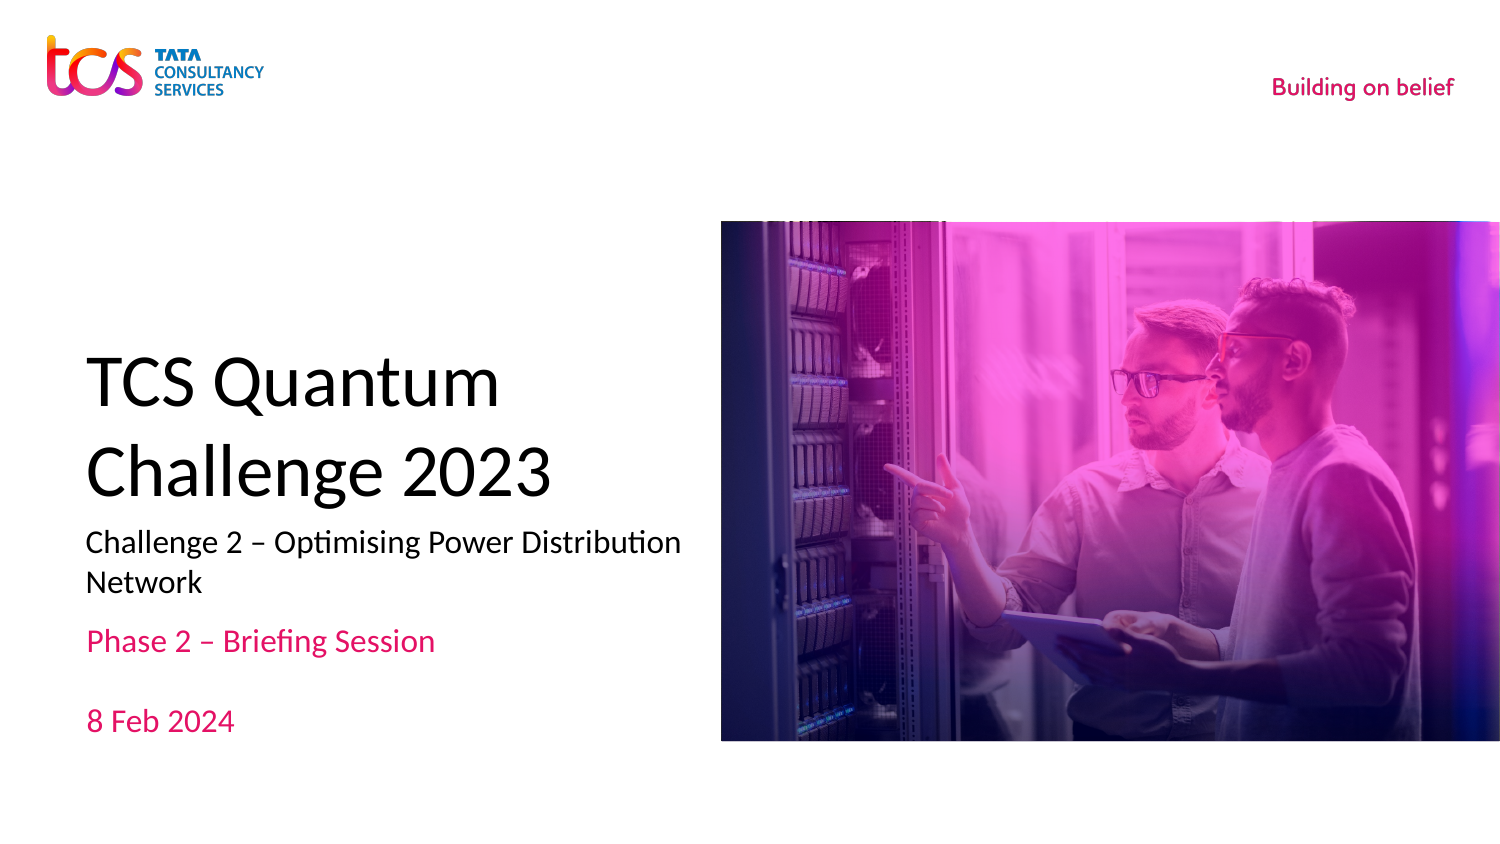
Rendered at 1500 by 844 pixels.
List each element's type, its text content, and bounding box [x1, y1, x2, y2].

picture [1273, 77, 1455, 101]
picture [721, 221, 1500, 742]
list Phase 2 – Briefing Session 8 Feb 2024 [86, 616, 694, 844]
text_box Challenge 2 – Optimising Power Distribution Network [85, 517, 693, 600]
title TCS Quantum Challenge 2023 [86, 329, 566, 514]
picture [47, 35, 264, 96]
